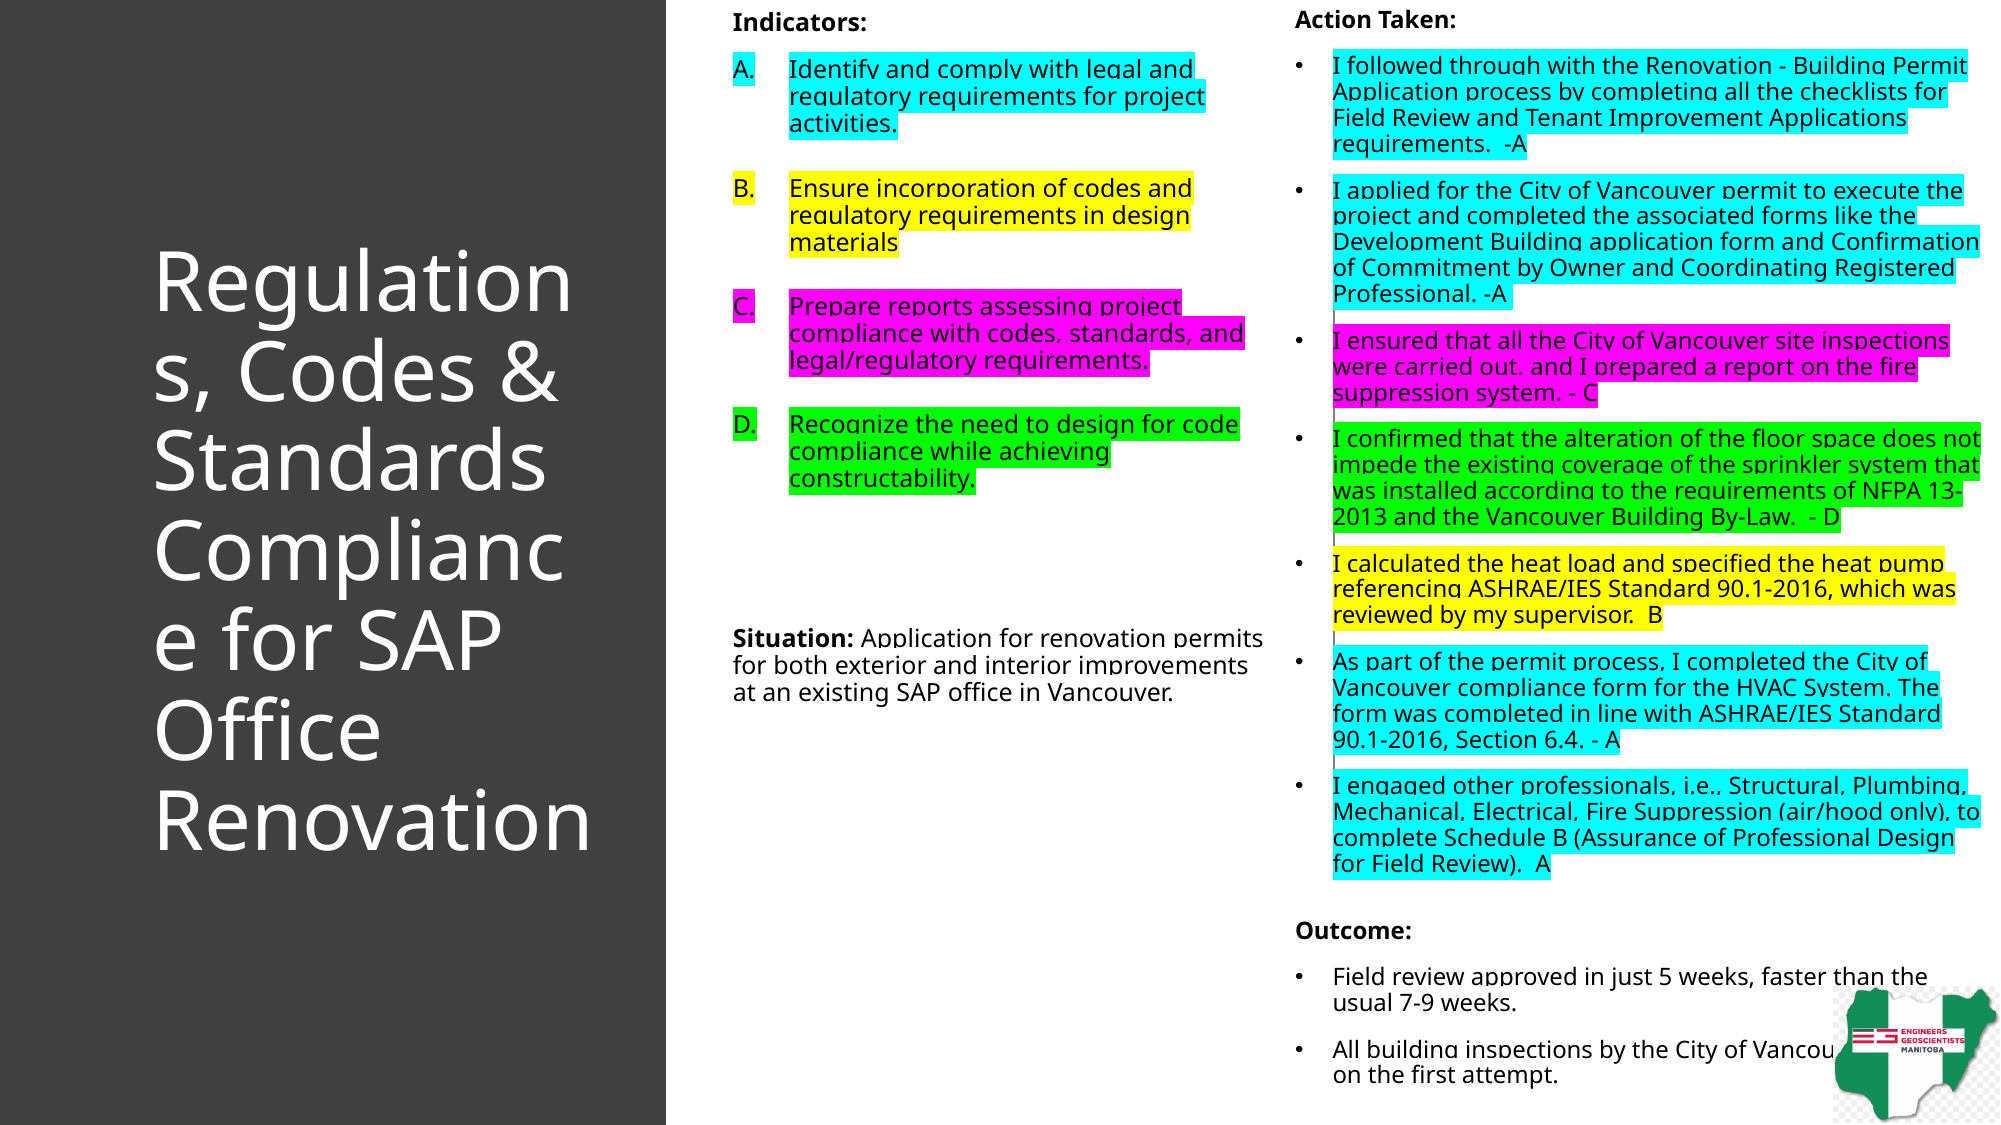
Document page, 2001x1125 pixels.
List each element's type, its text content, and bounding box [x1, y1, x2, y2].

list Action Taken: I followed through with the Renovation - Building Permit Application process by completing all the checklists for Field Review and Tenant Improvement Applications requirements. -A I applied for the City of Vancouver permit to execute the project and completed the associated forms like the Development Building application form and Confirmation of Commitment by Owner and Coordinating Registered Professional. -A I ensured that all the City of Vancouver site inspections were carried out, and I prepared a report on the fire suppression system. - C I confirmed that the alteration of the floor space does not impede the existing coverage of the sprinkler system that was installed according to the requirements of NFPA 13-2013 and the Vancouver Building By-Law. - D I calculated the heat load and specified the heat pump referencing ASHRAE/IES Standard 90.1-2016, which was reviewed by my supervisor. B As part of the permit process, I completed the City of Vancouver compliance form for the HVAC System. The form was completed in line with ASHRAE/IES Standard 90.1-2016, Section 6.4. - A I engaged other professionals, i.e., Structural, Plumbing, Mechanical, Electrical, Fire Suppression (air/hood only), to complete Schedule B (Assurance of Professional Design for Field Review). A Outcome: Field review approved in just 5 weeks, faster than the usual 7-9 weeks. All building inspections by the City of Vancouver passed on the first attempt. [1280, 0, 2000, 1030]
text_box [0, 0, 667, 1125]
list Indicators: Identify and comply with legal and regulatory requirements for project activities. Ensure incorporation of codes and regulatory requirements in design materials Prepare reports assessing project compliance with codes, standards, and legal/regulatory requirements. Recognize the need to design for code compliance while achieving constructability. Situation: Application for renovation permits for both exterior and interior improvements at an existing SAP office in Vancouver. [717, 2, 1280, 718]
picture [1832, 985, 2000, 1123]
title Regulations, Codes & Standards Compliance for SAP Office Renovation [137, 231, 613, 948]
